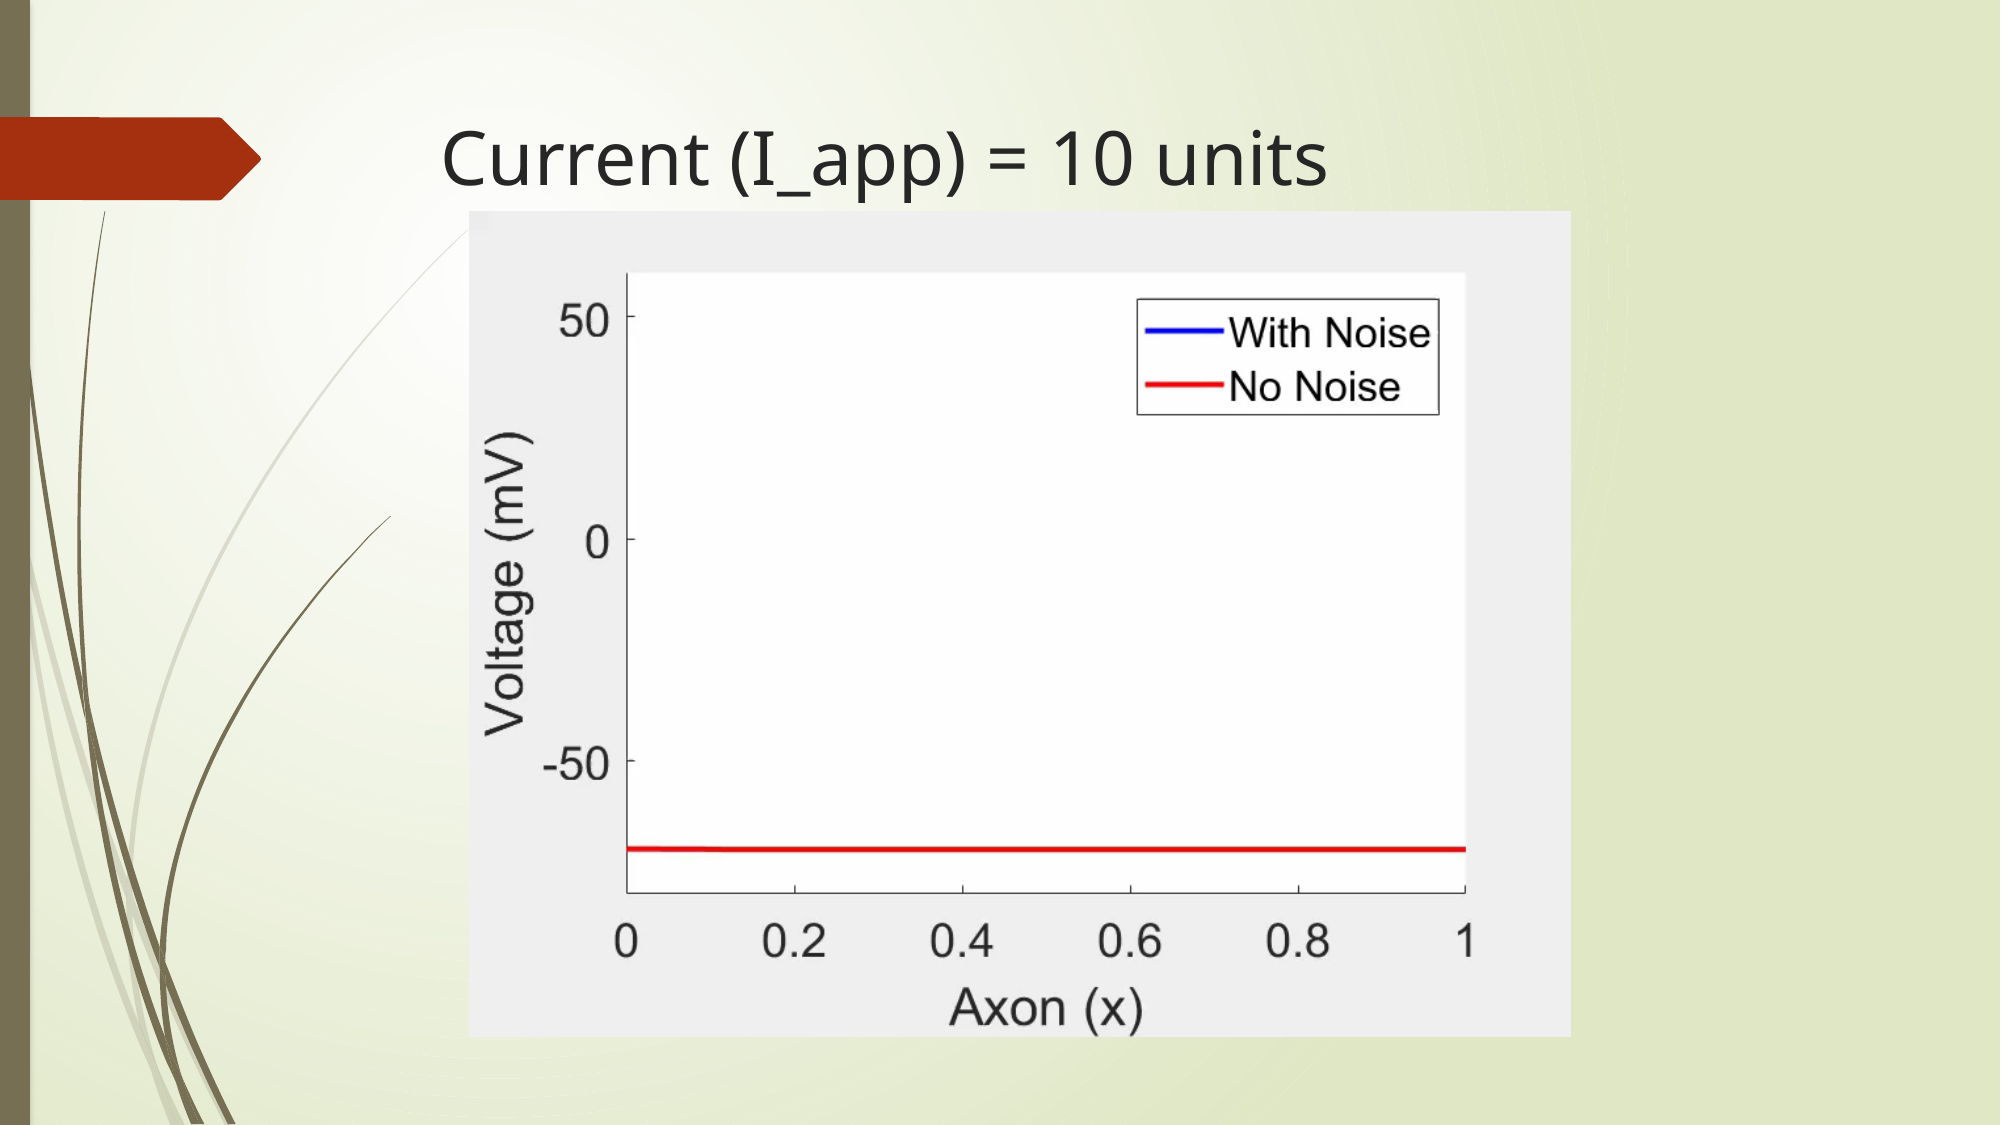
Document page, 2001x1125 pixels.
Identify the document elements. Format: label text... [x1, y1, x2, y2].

title Current (I_app) = 10 units [425, 102, 1888, 313]
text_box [468, 210, 1572, 1038]
